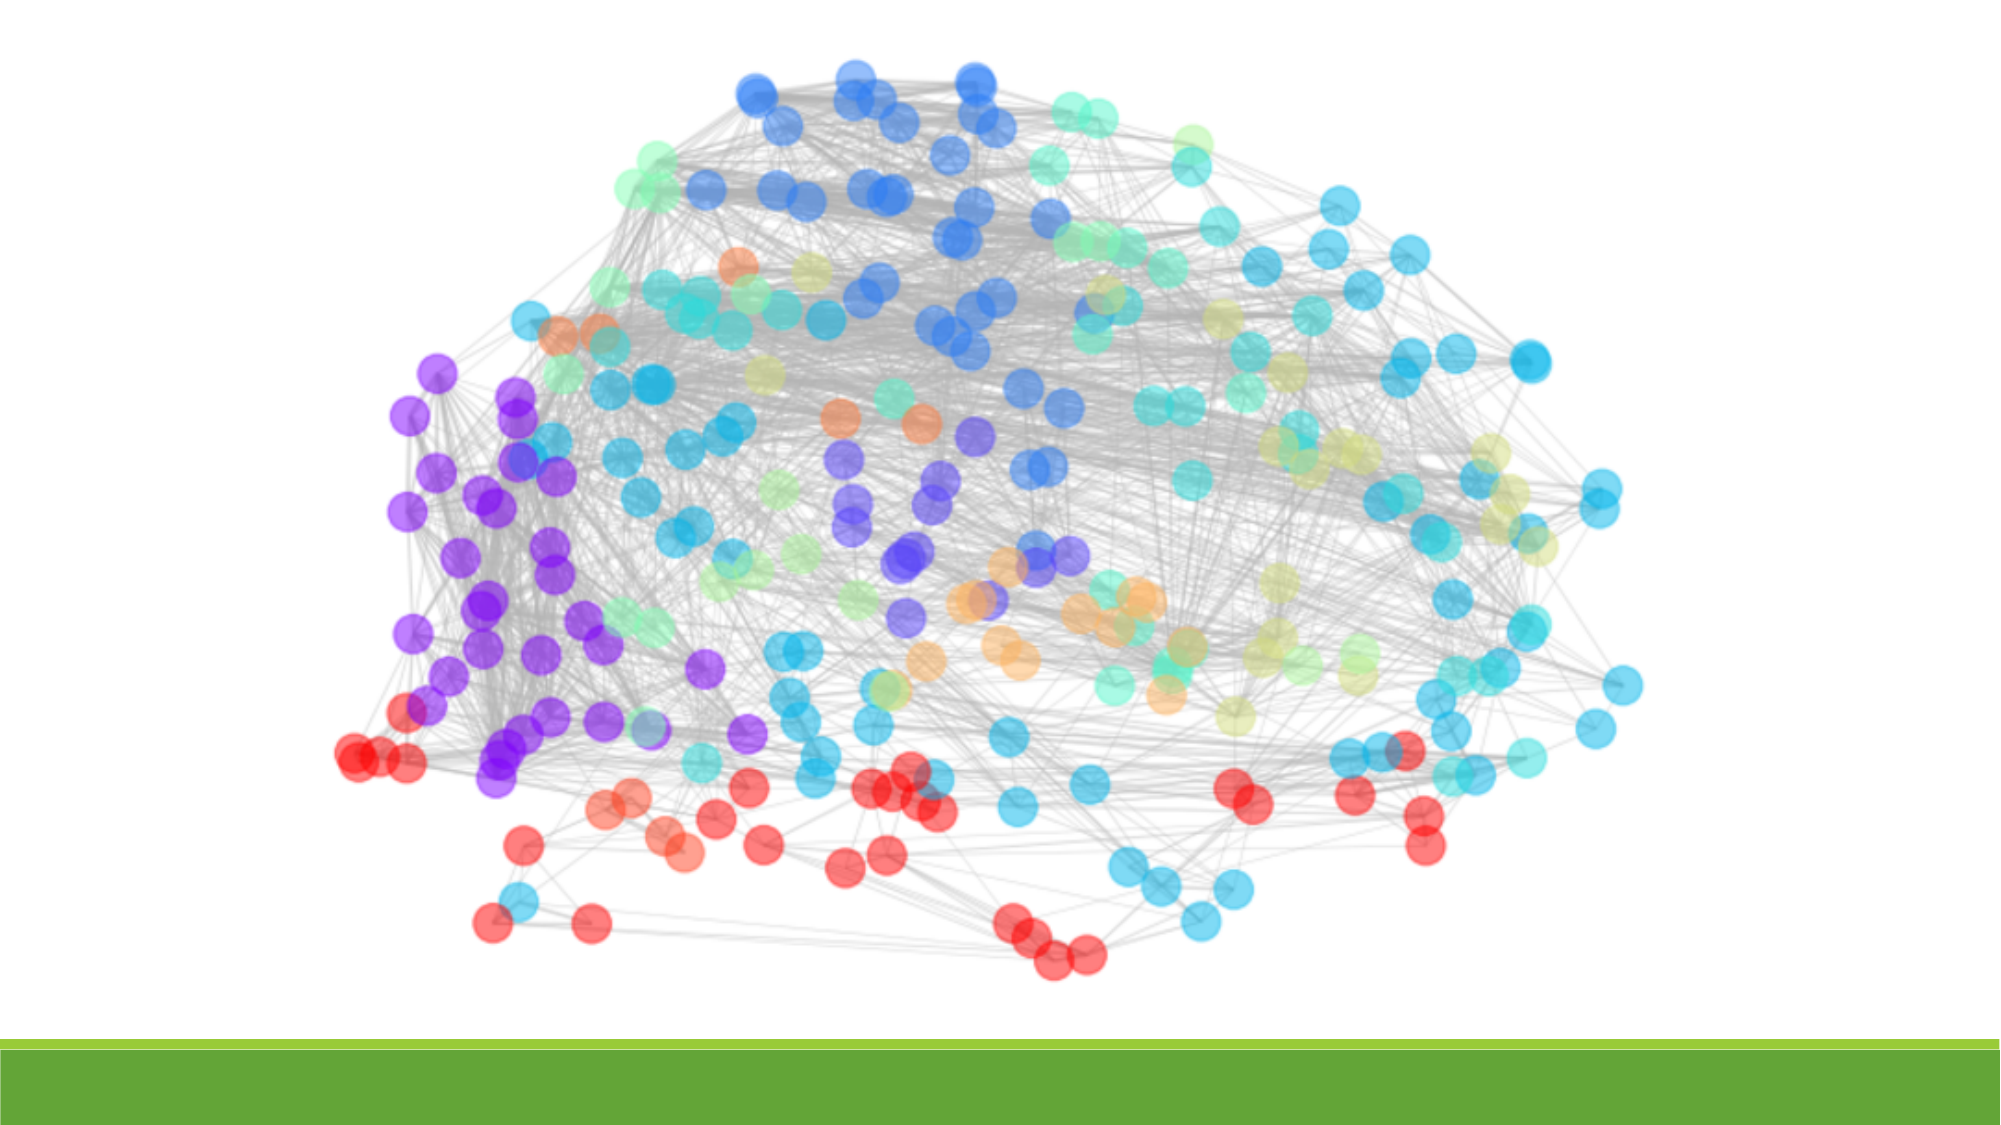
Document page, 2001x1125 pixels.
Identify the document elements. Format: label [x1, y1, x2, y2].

picture [263, 24, 1737, 1031]
